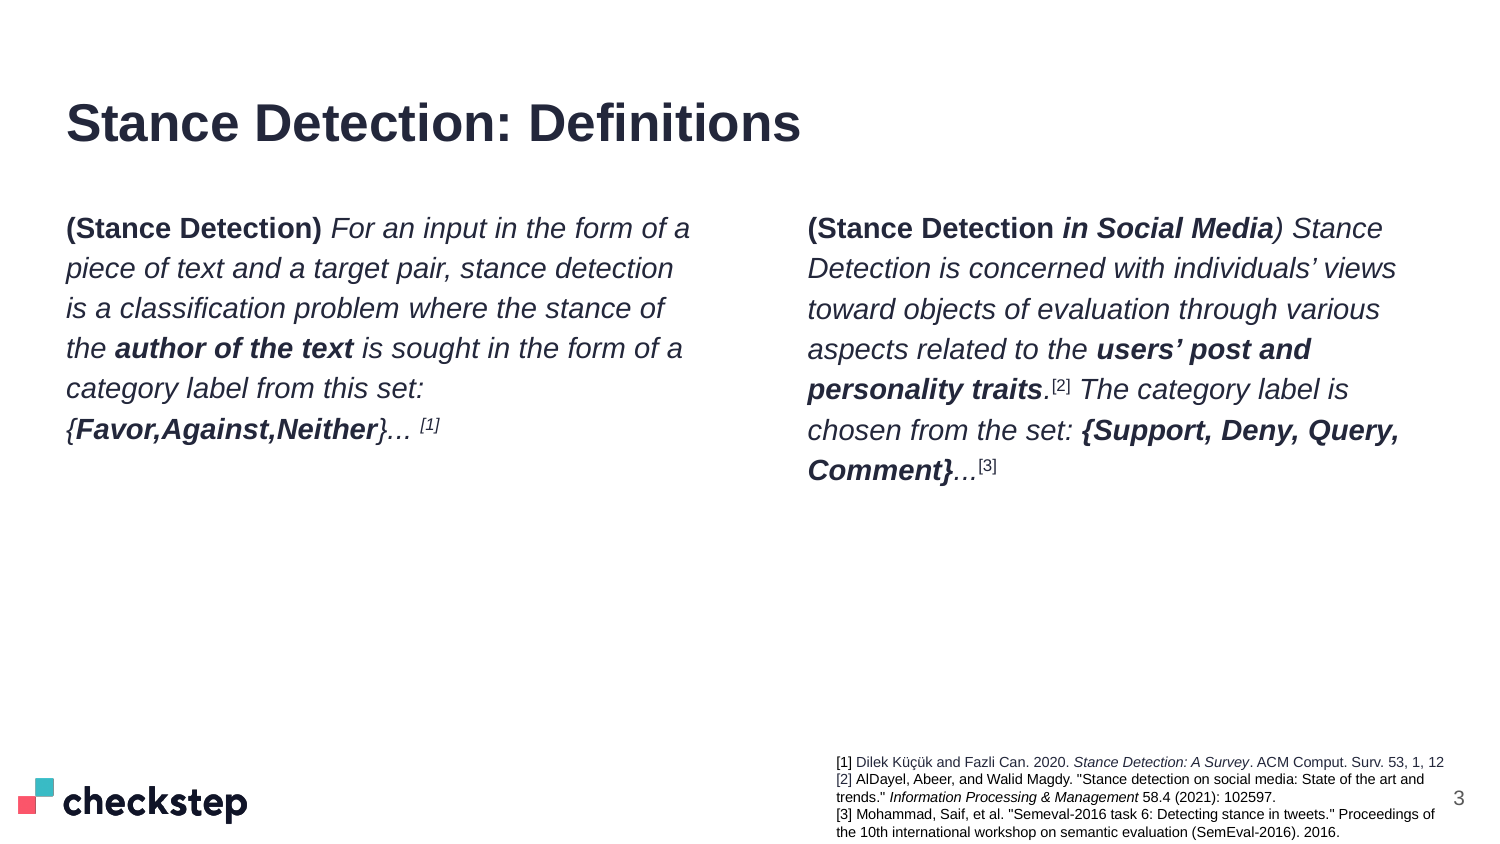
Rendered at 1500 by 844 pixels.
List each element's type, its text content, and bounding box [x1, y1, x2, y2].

slide_number ‹#› [1389, 764, 1480, 830]
picture [11, 771, 256, 828]
list (Stance Detection in Social Media) Stance Detection is concerned with individuals’ views toward objects of evaluation through various aspects related to the users’ post and personality traits.[2] The category label is chosen from the set: {Support, Deny, Query, Comment}...[3] [792, 189, 1449, 750]
title Stance Detection: Definitions [51, 72, 1449, 167]
list (Stance Detection) For an input in the form of a piece of text and a target pair, stance detection is a classification problem where the stance of the author of the text is sought in the form of a category label from this set: {Favor,Against,Neither}... [1] [51, 189, 708, 750]
text_box [1] Dilek Küçük and Fazli Can. 2020. Stance Detection: A Survey. ACM Comput. Surv. 53, 1, 12 [2] AlDayel, Abeer, and Walid Magdy. "Stance detection on social media: State of the art and trends." Information Processing & Management 58.4 (2021): 102597. [3] Mohammad, Saif, et al. "Semeval-2016 task 6: Detecting stance in tweets." Proceedings of the 10th international workshop on semantic evaluation (SemEval-2016). 2016. [821, 737, 1471, 844]
